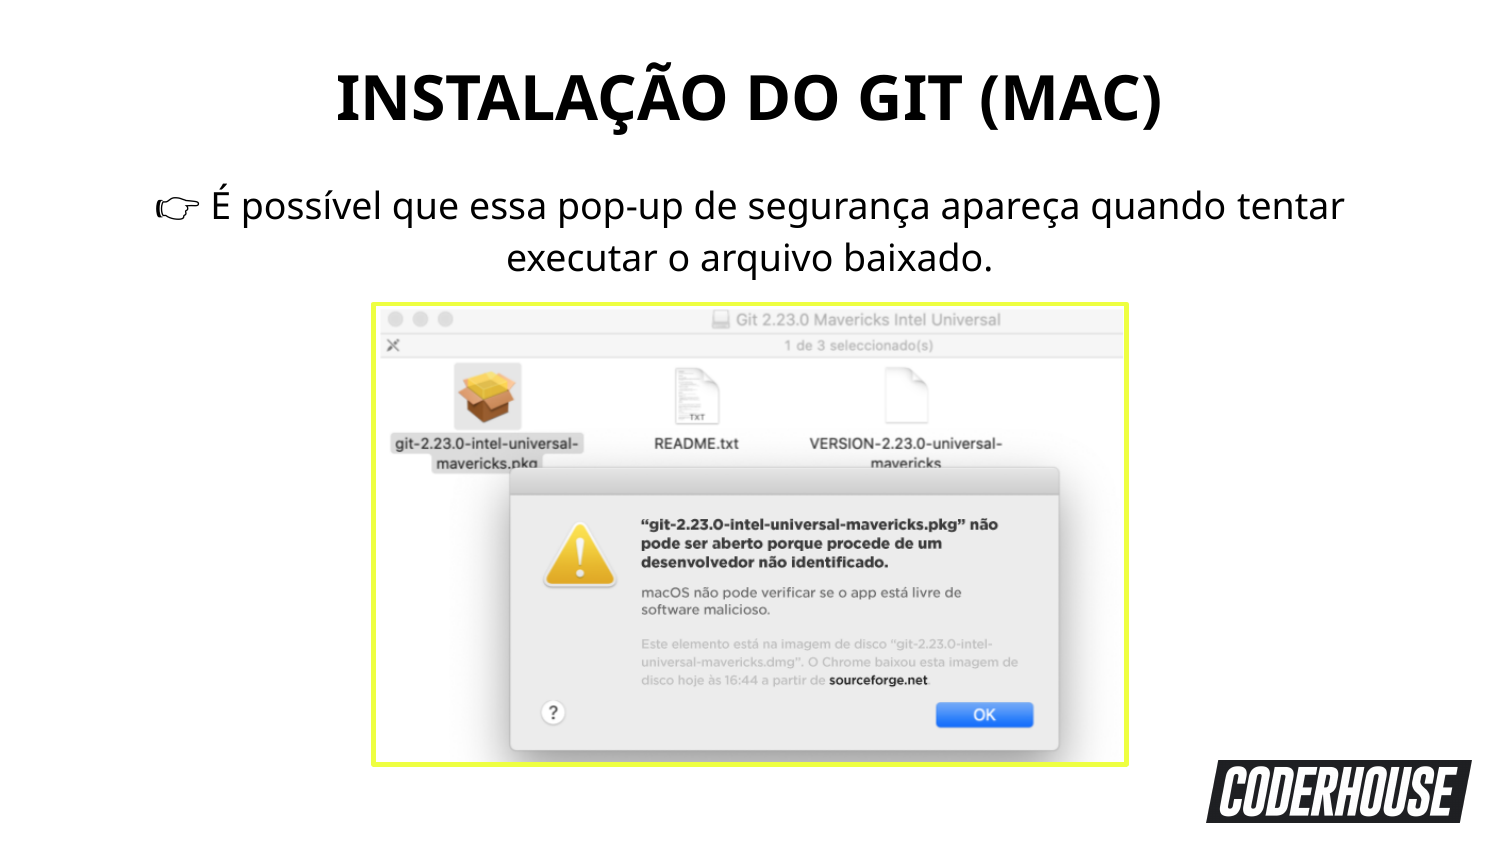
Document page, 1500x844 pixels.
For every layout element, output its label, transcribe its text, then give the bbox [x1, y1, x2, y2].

picture [1206, 760, 1472, 823]
text_box INSTALAÇÃO DO GIT (MAC) [266, 13, 1234, 176]
picture [376, 303, 1124, 765]
text_box 👉 É possível que essa pop-up de segurança apareça quando tentar executar o arquivo baixado. [137, 160, 1363, 275]
